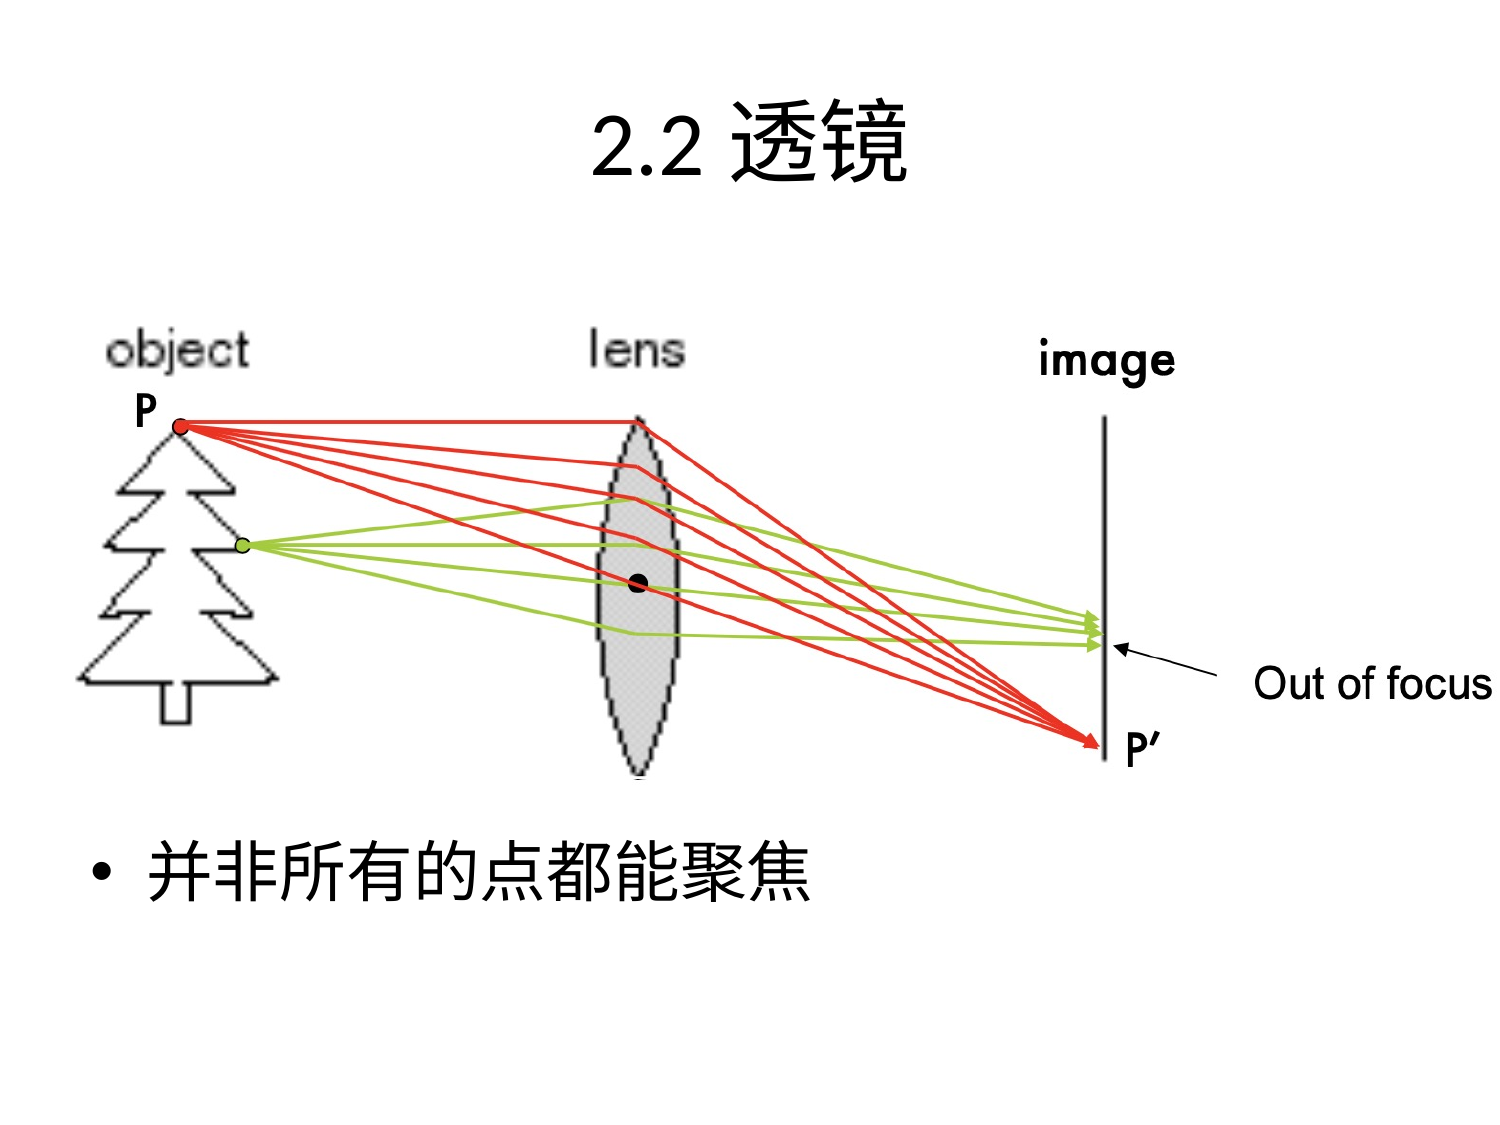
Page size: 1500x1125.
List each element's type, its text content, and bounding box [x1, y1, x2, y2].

title 2.2透镜 [75, 45, 1425, 233]
picture [0, 263, 1498, 811]
list 并非所有的点都能聚焦 [75, 819, 1425, 1005]
